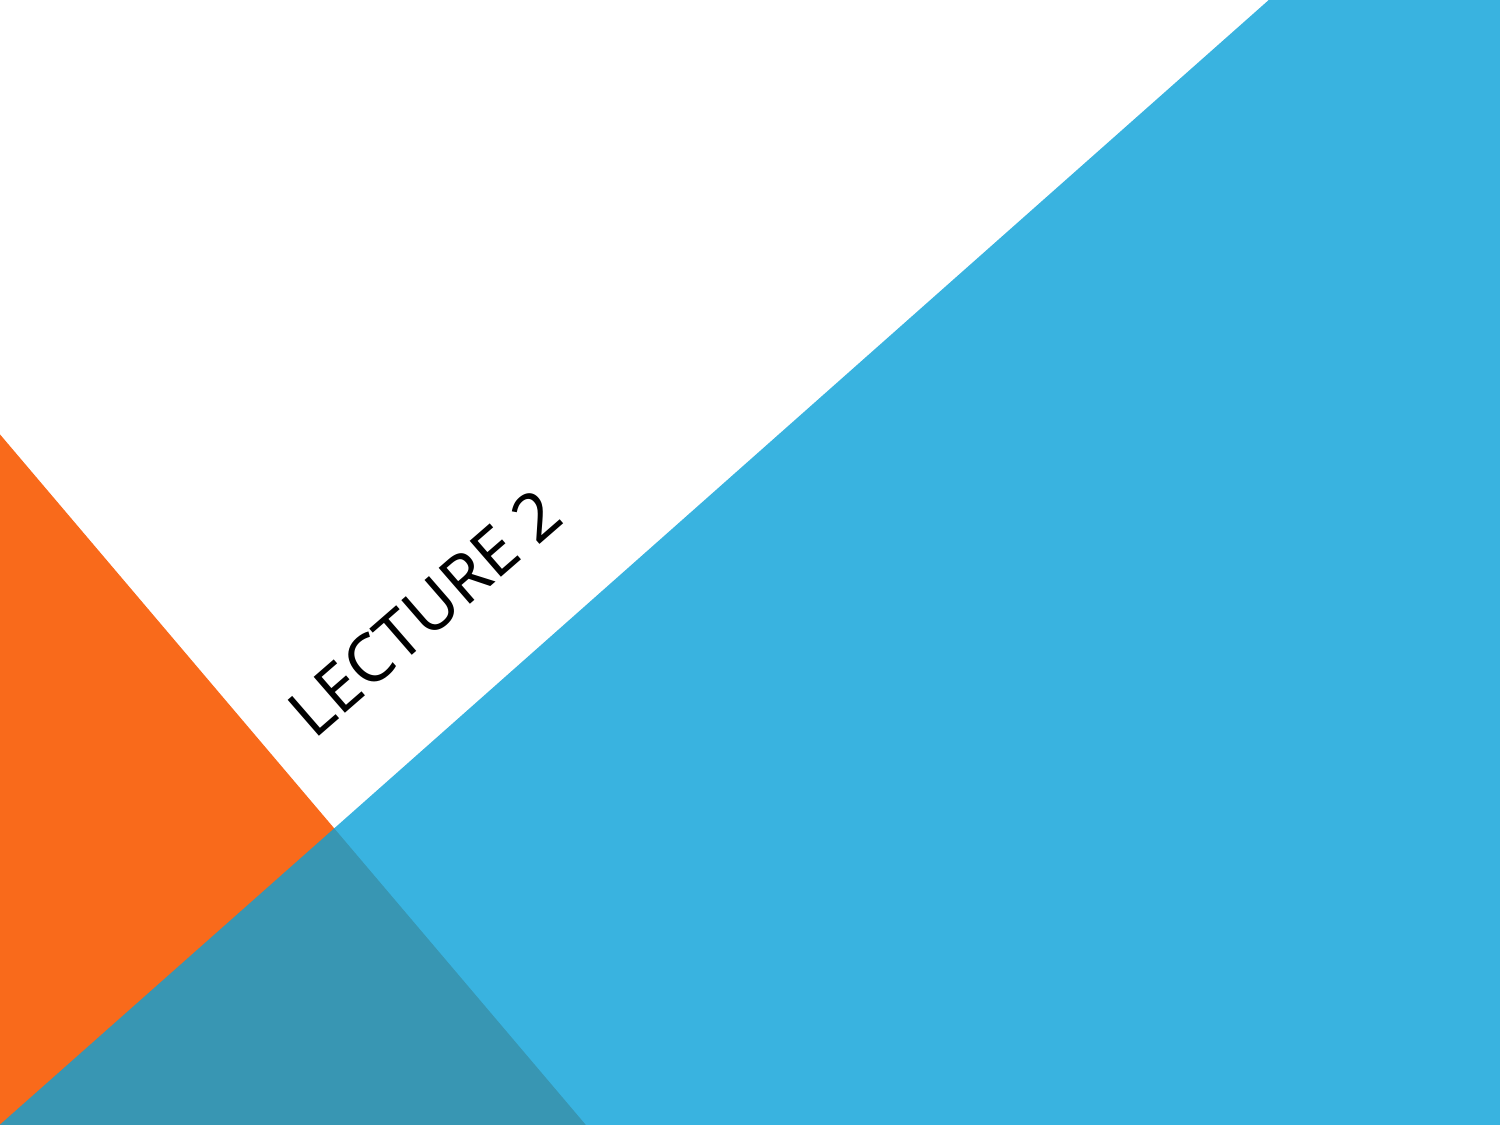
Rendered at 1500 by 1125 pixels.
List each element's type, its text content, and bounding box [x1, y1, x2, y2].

title Lecture 2 [182, 4, 1012, 762]
